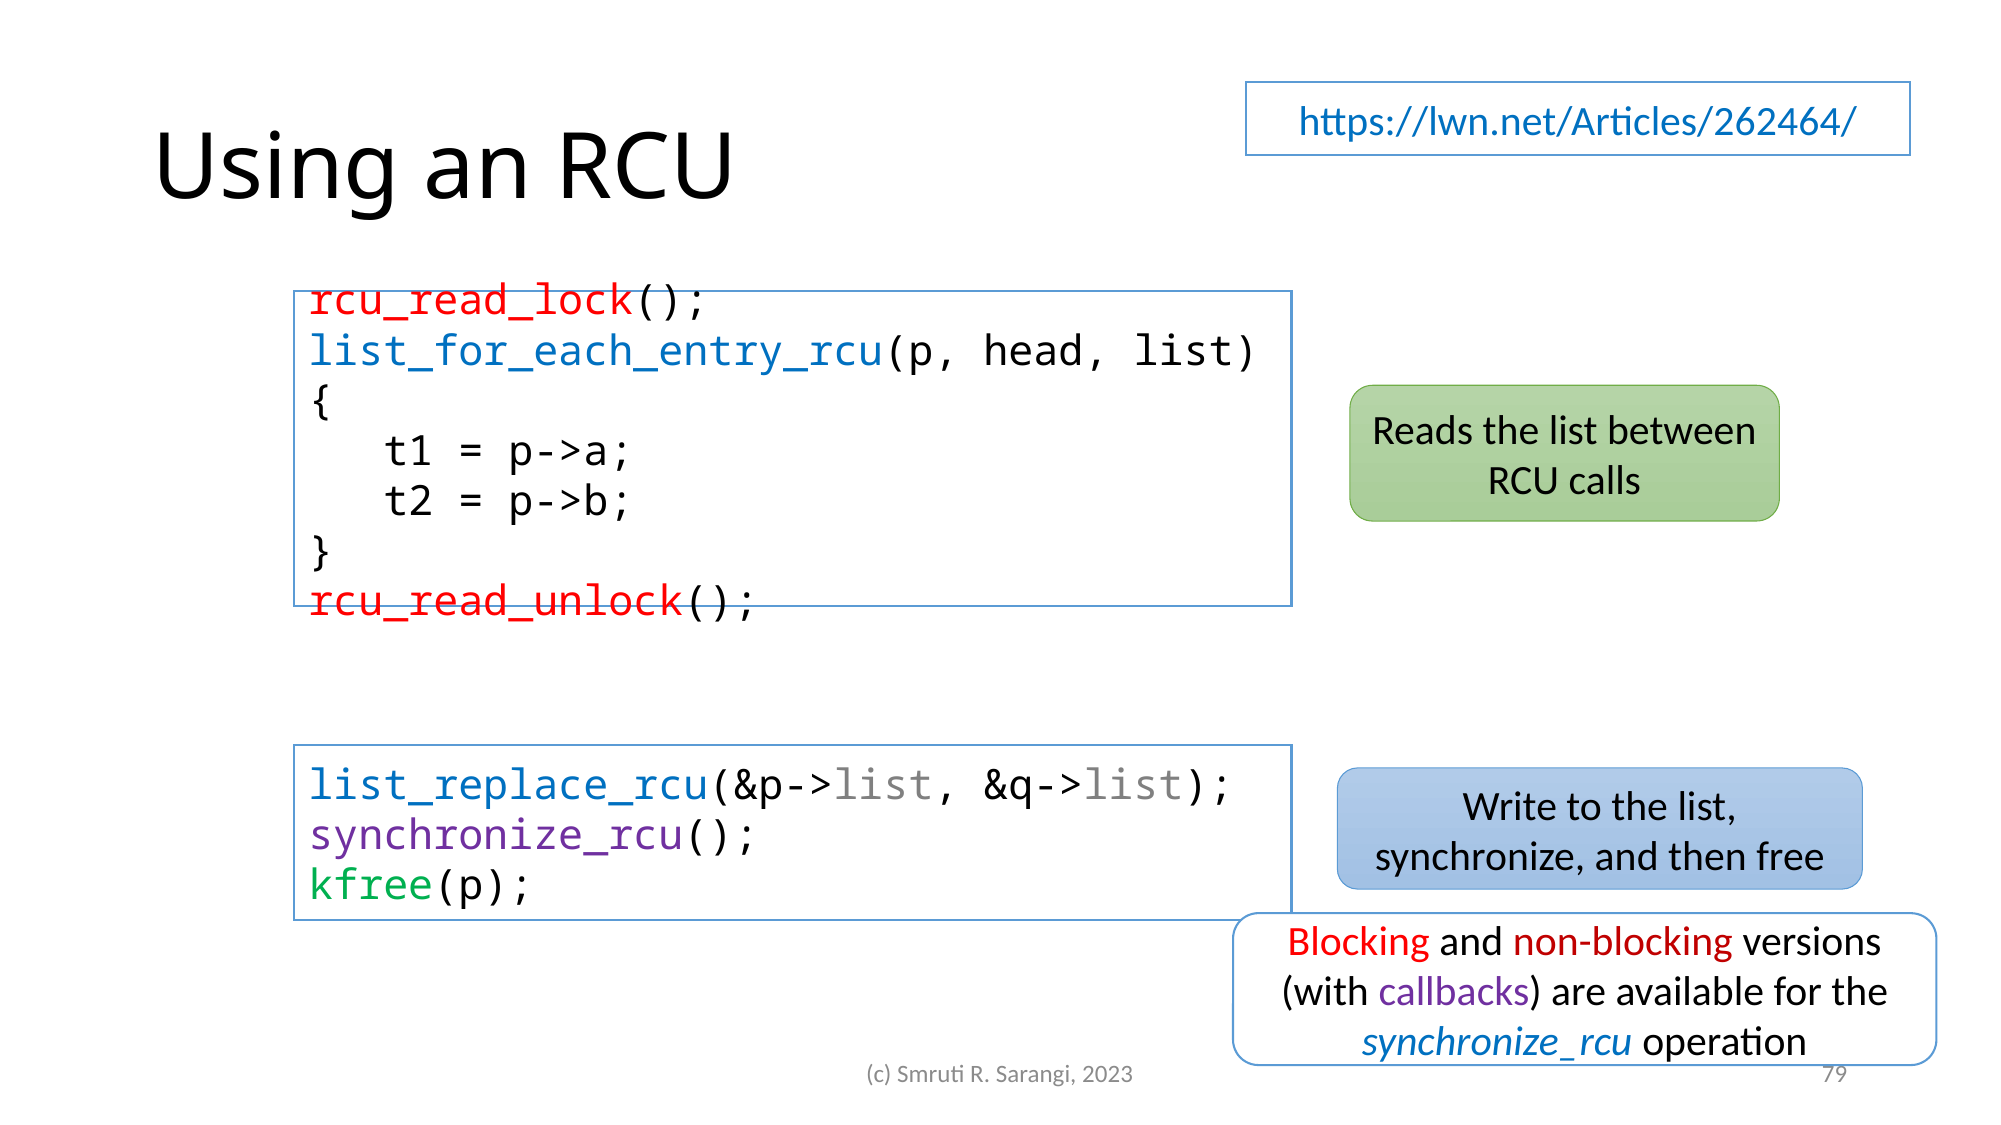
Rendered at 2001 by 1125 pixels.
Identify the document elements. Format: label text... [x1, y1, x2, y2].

text_box https://lwn.net/Articles/262464/ [1245, 81, 1911, 156]
text_box list_replace_rcu(&p->list, &q->list); synchronize_rcu(); kfree(p); [293, 744, 1293, 921]
text_box Reads the list between RCU calls [1349, 384, 1780, 522]
footer (c) Smruti R. Sarangi, 2023 [662, 1042, 1338, 1103]
slide_number 79 [1412, 1067, 1863, 1103]
text_box rcu_read_lock(); list_for_each_entry_rcu(p, head, list) { t1 = p->a; t2 = p->b; } rcu_read_unlock(); [293, 290, 1293, 607]
text_box Write to the list, synchronize, and then free [1336, 767, 1863, 890]
title Using an RCU [137, 59, 1863, 278]
text_box Blocking and non-blocking versions (with callbacks) are available for the synchronize_rcu operation [1231, 912, 1938, 1067]
